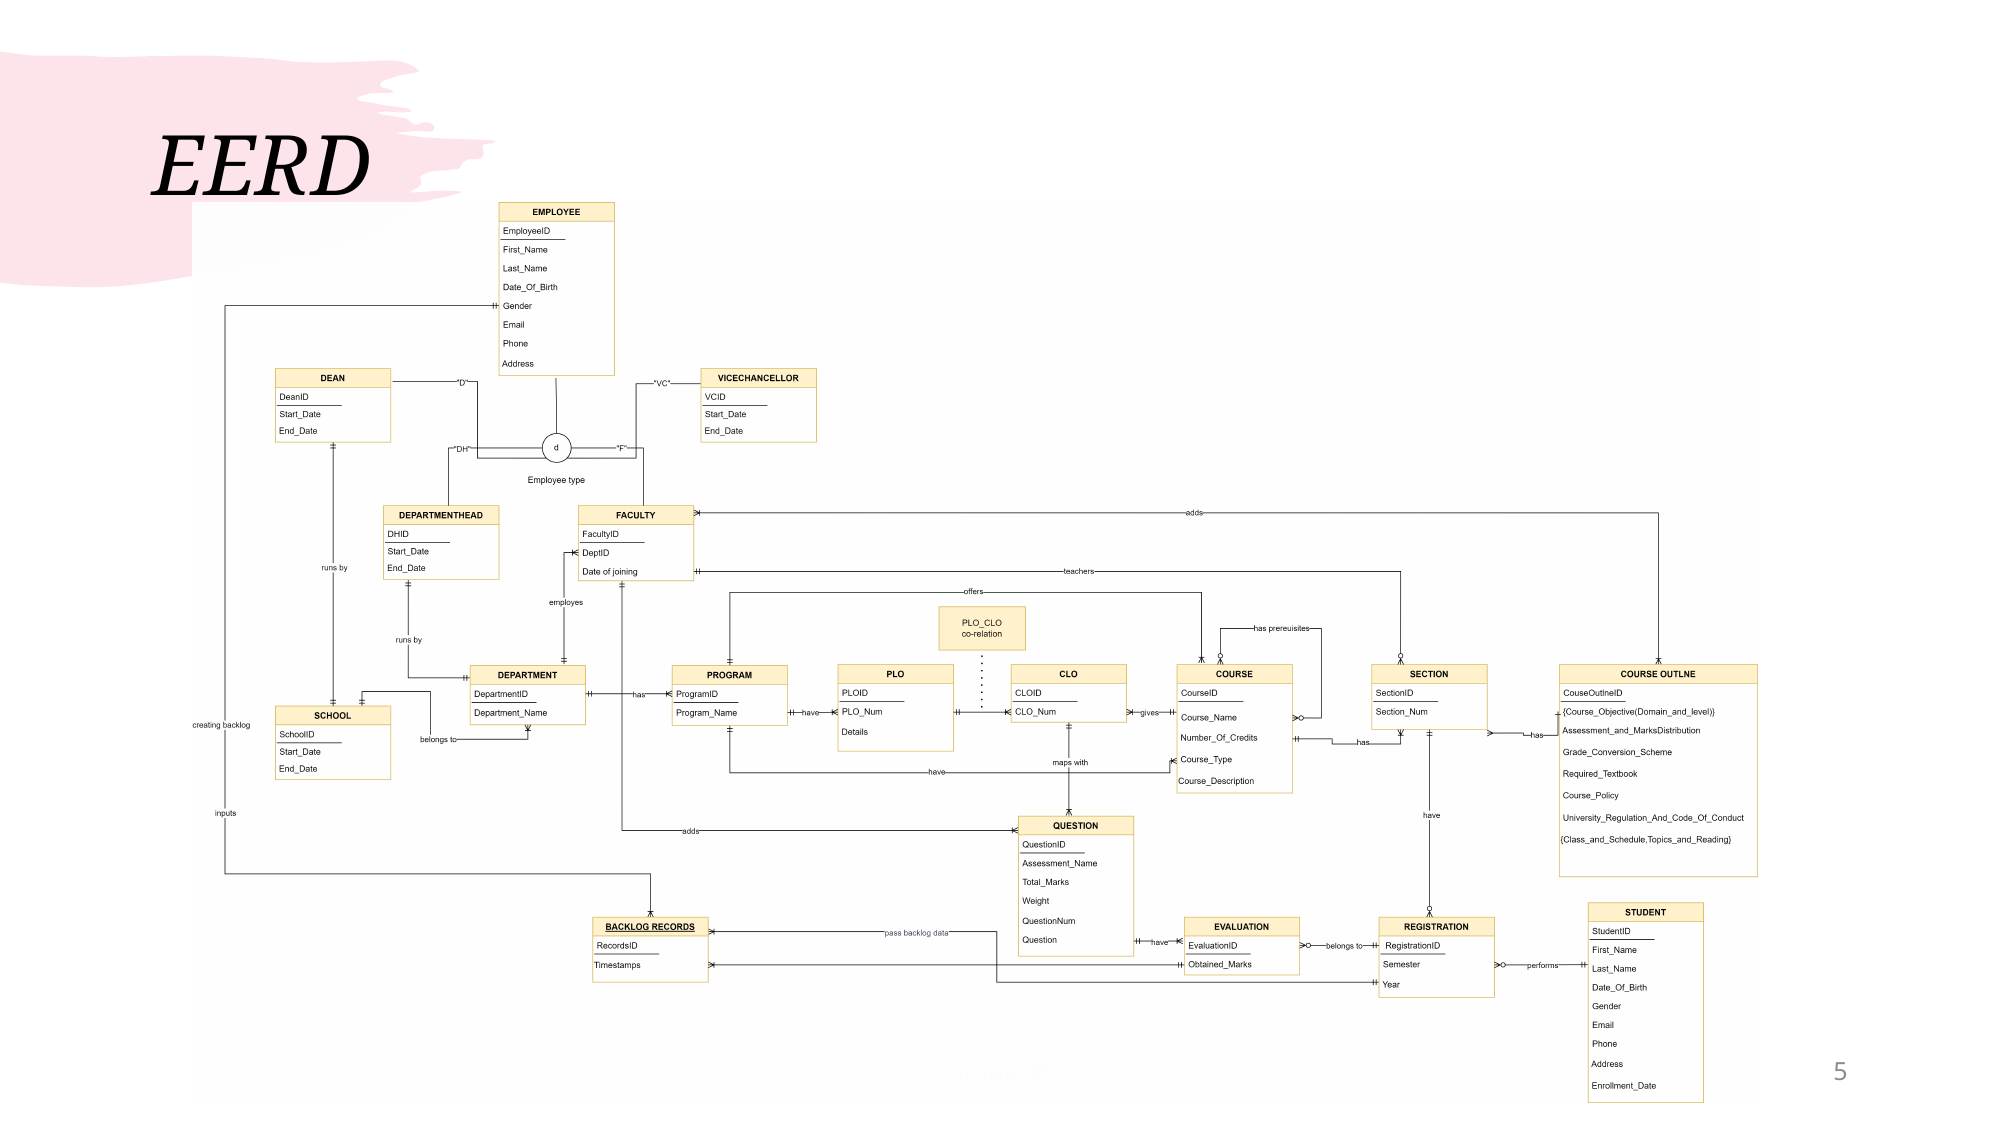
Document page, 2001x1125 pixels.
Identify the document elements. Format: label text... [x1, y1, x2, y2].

picture [192, 202, 1758, 1103]
slide_number 5 [1758, 1042, 1863, 1103]
title EERD [137, 59, 1863, 278]
